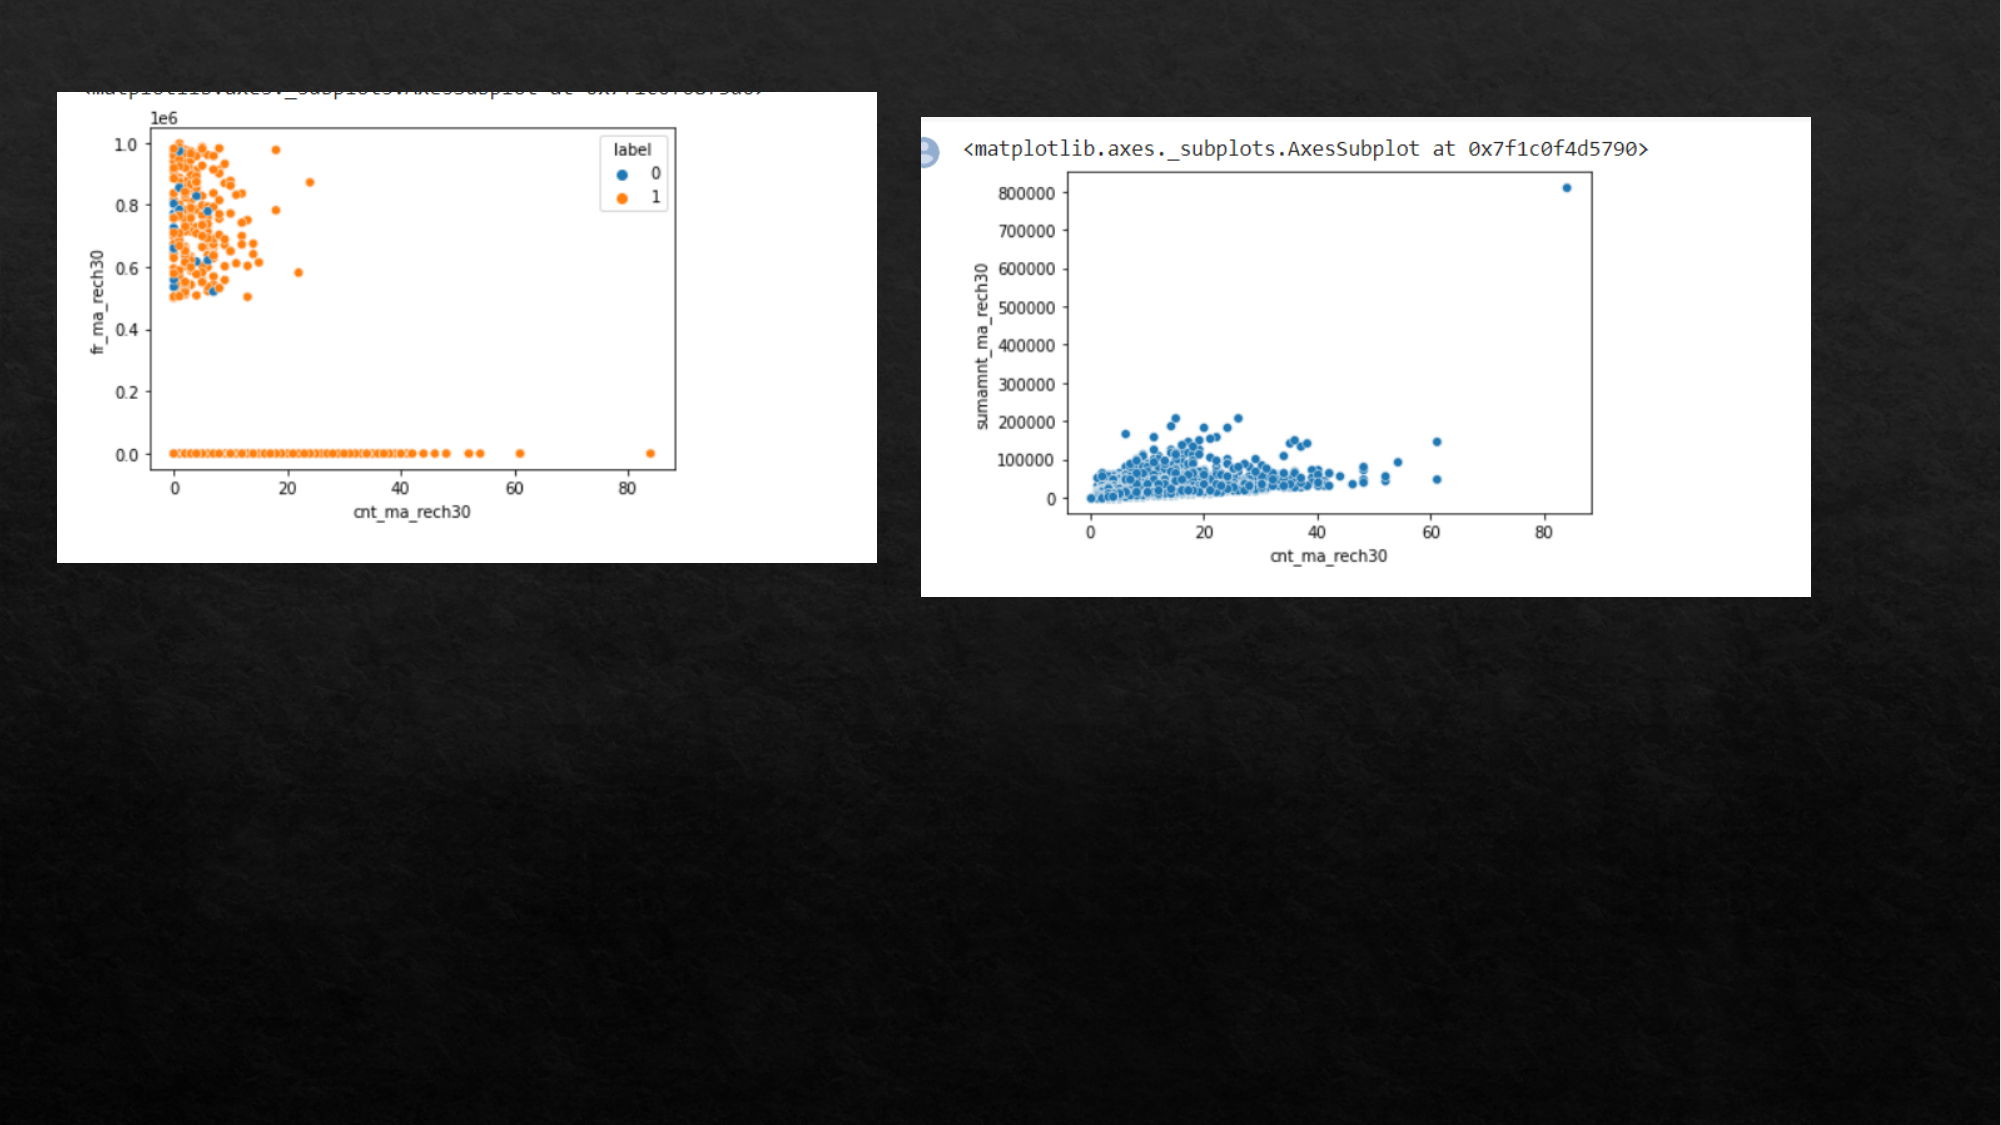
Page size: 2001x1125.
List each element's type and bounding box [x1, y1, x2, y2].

picture [57, 92, 877, 563]
picture [921, 117, 1811, 597]
